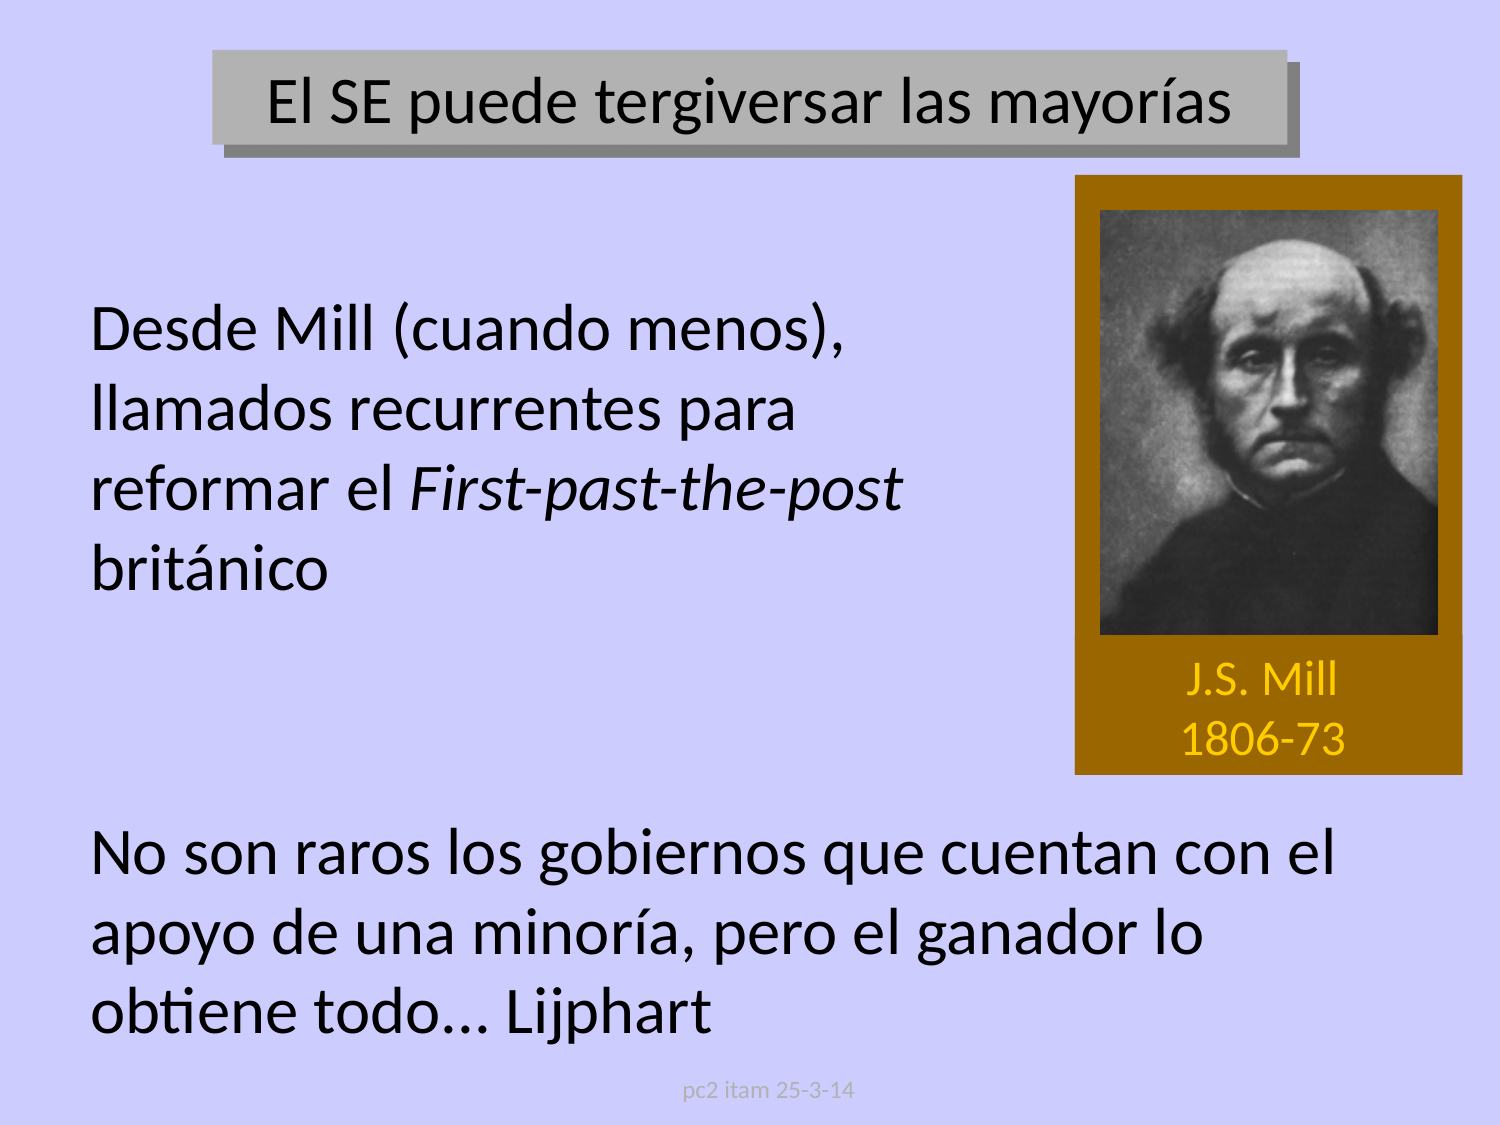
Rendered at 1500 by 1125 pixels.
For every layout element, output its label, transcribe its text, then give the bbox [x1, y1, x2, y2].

text_box Desde Mill (cuando menos), llamados recurrentes para reformar el First-past-the-post británico [74, 276, 1069, 612]
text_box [1074, 174, 1463, 776]
text_box No son raros los gobiernos que cuentan con el apoyo de una minoría, pero el ganador lo obtiene todo... Lijphart [74, 799, 1438, 1055]
text_box El SE puede tergiversar las mayorías [212, 49, 1288, 145]
